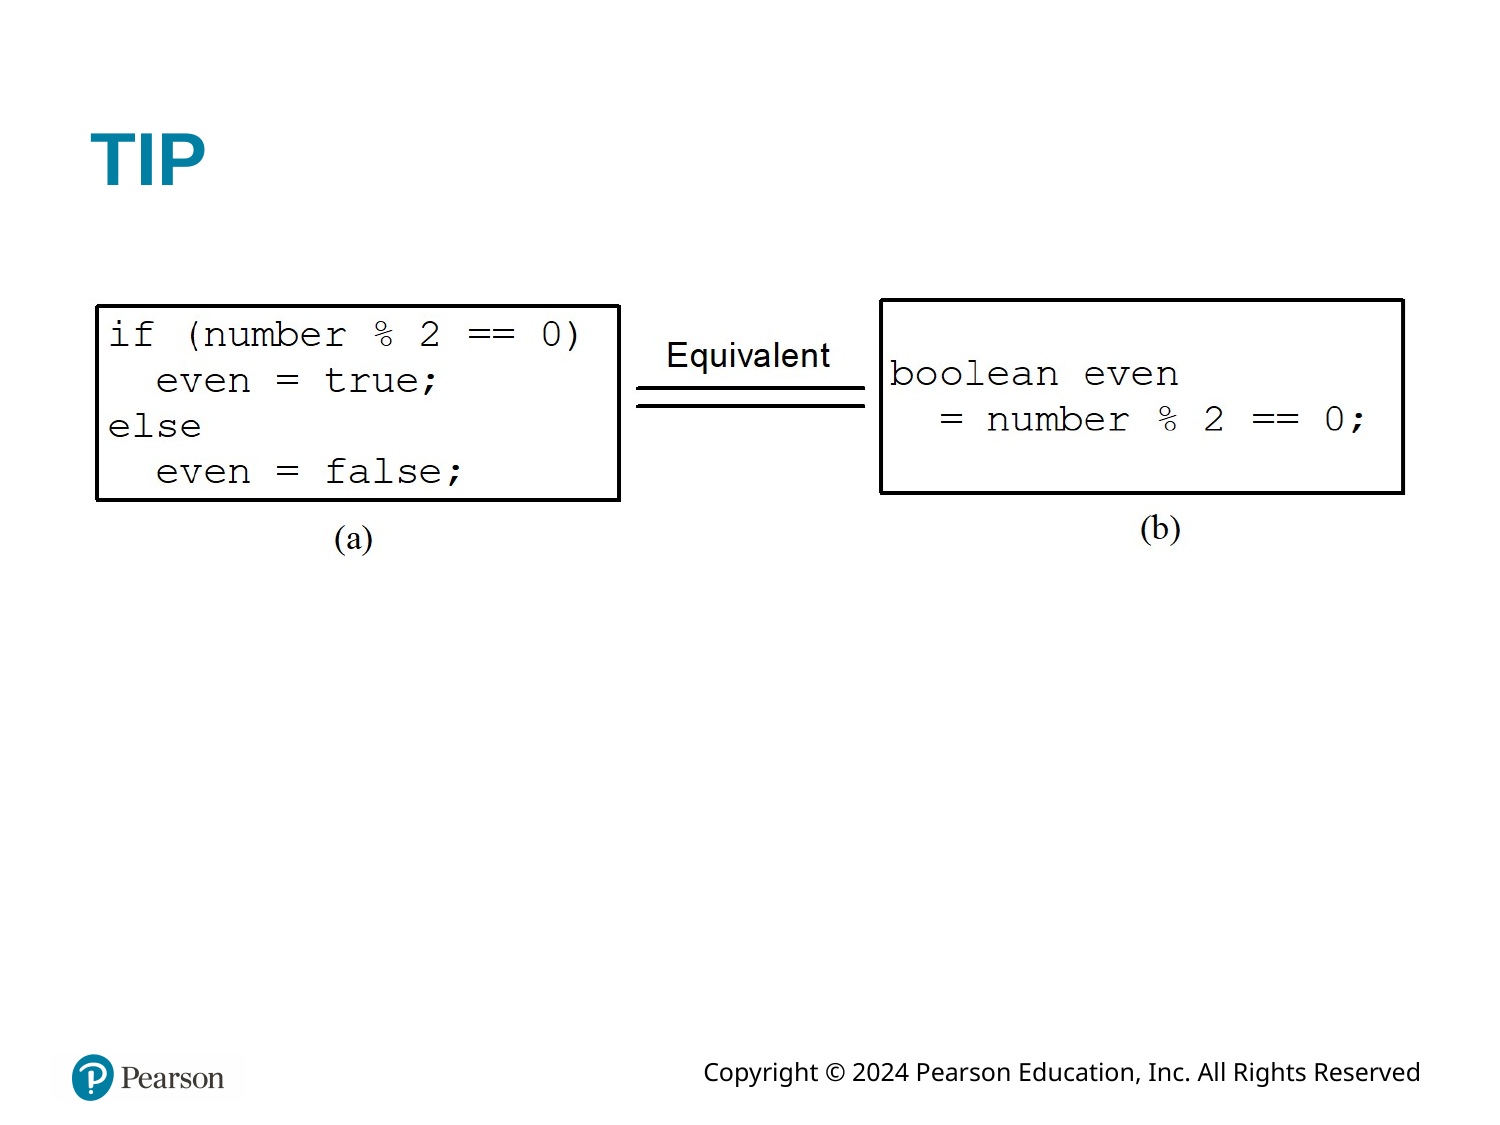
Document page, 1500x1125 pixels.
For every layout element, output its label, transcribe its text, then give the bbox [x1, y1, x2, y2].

title T I P [75, 35, 1425, 216]
picture [83, 282, 1422, 579]
picture [51, 1053, 245, 1102]
